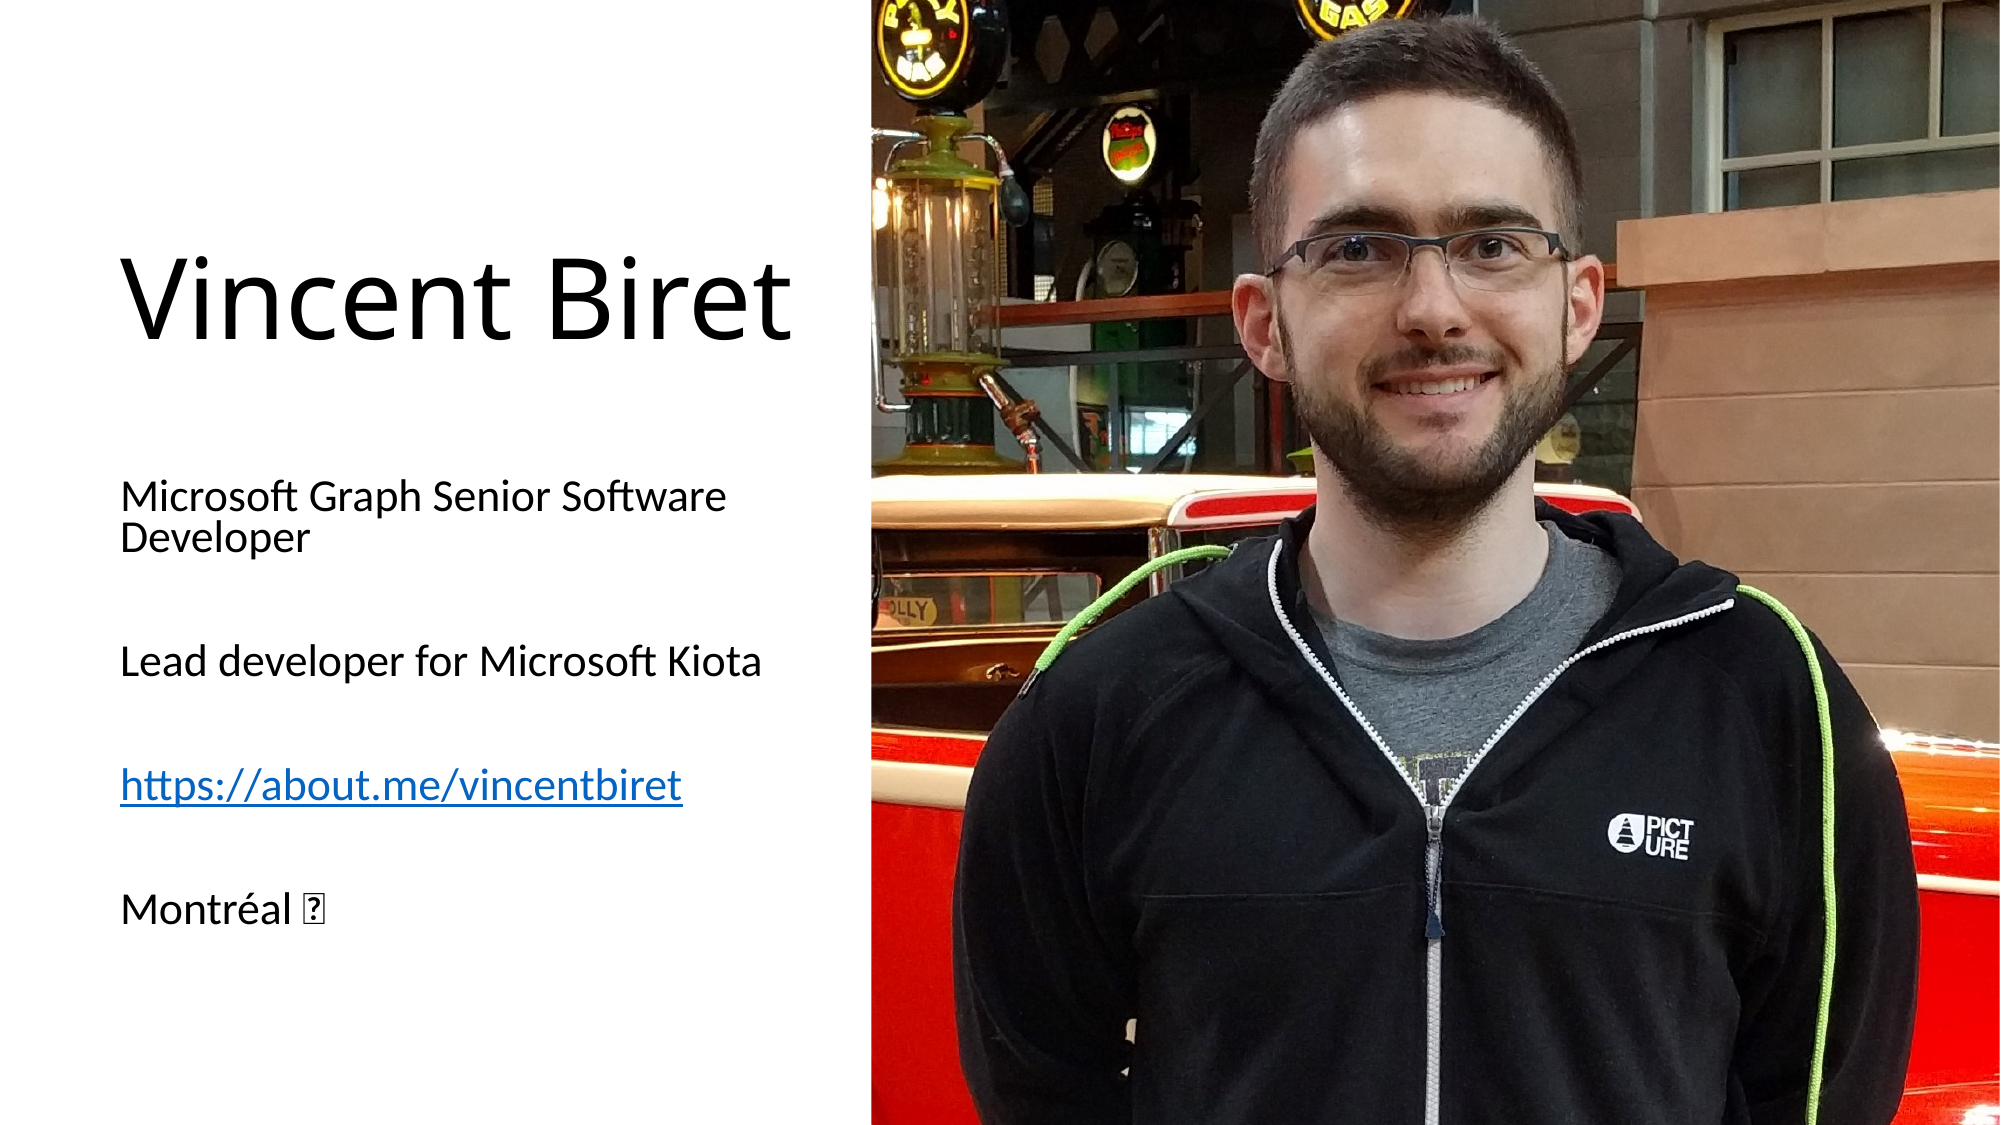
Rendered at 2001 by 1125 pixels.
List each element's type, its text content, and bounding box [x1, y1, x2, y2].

list Microsoft Graph Senior Software Developer Lead developer for Microsoft Kiota https://about.me/vincentbiret Montréal 🍁 [105, 471, 802, 1016]
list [871, 0, 2000, 1125]
title Vincent Biret [105, 53, 822, 375]
